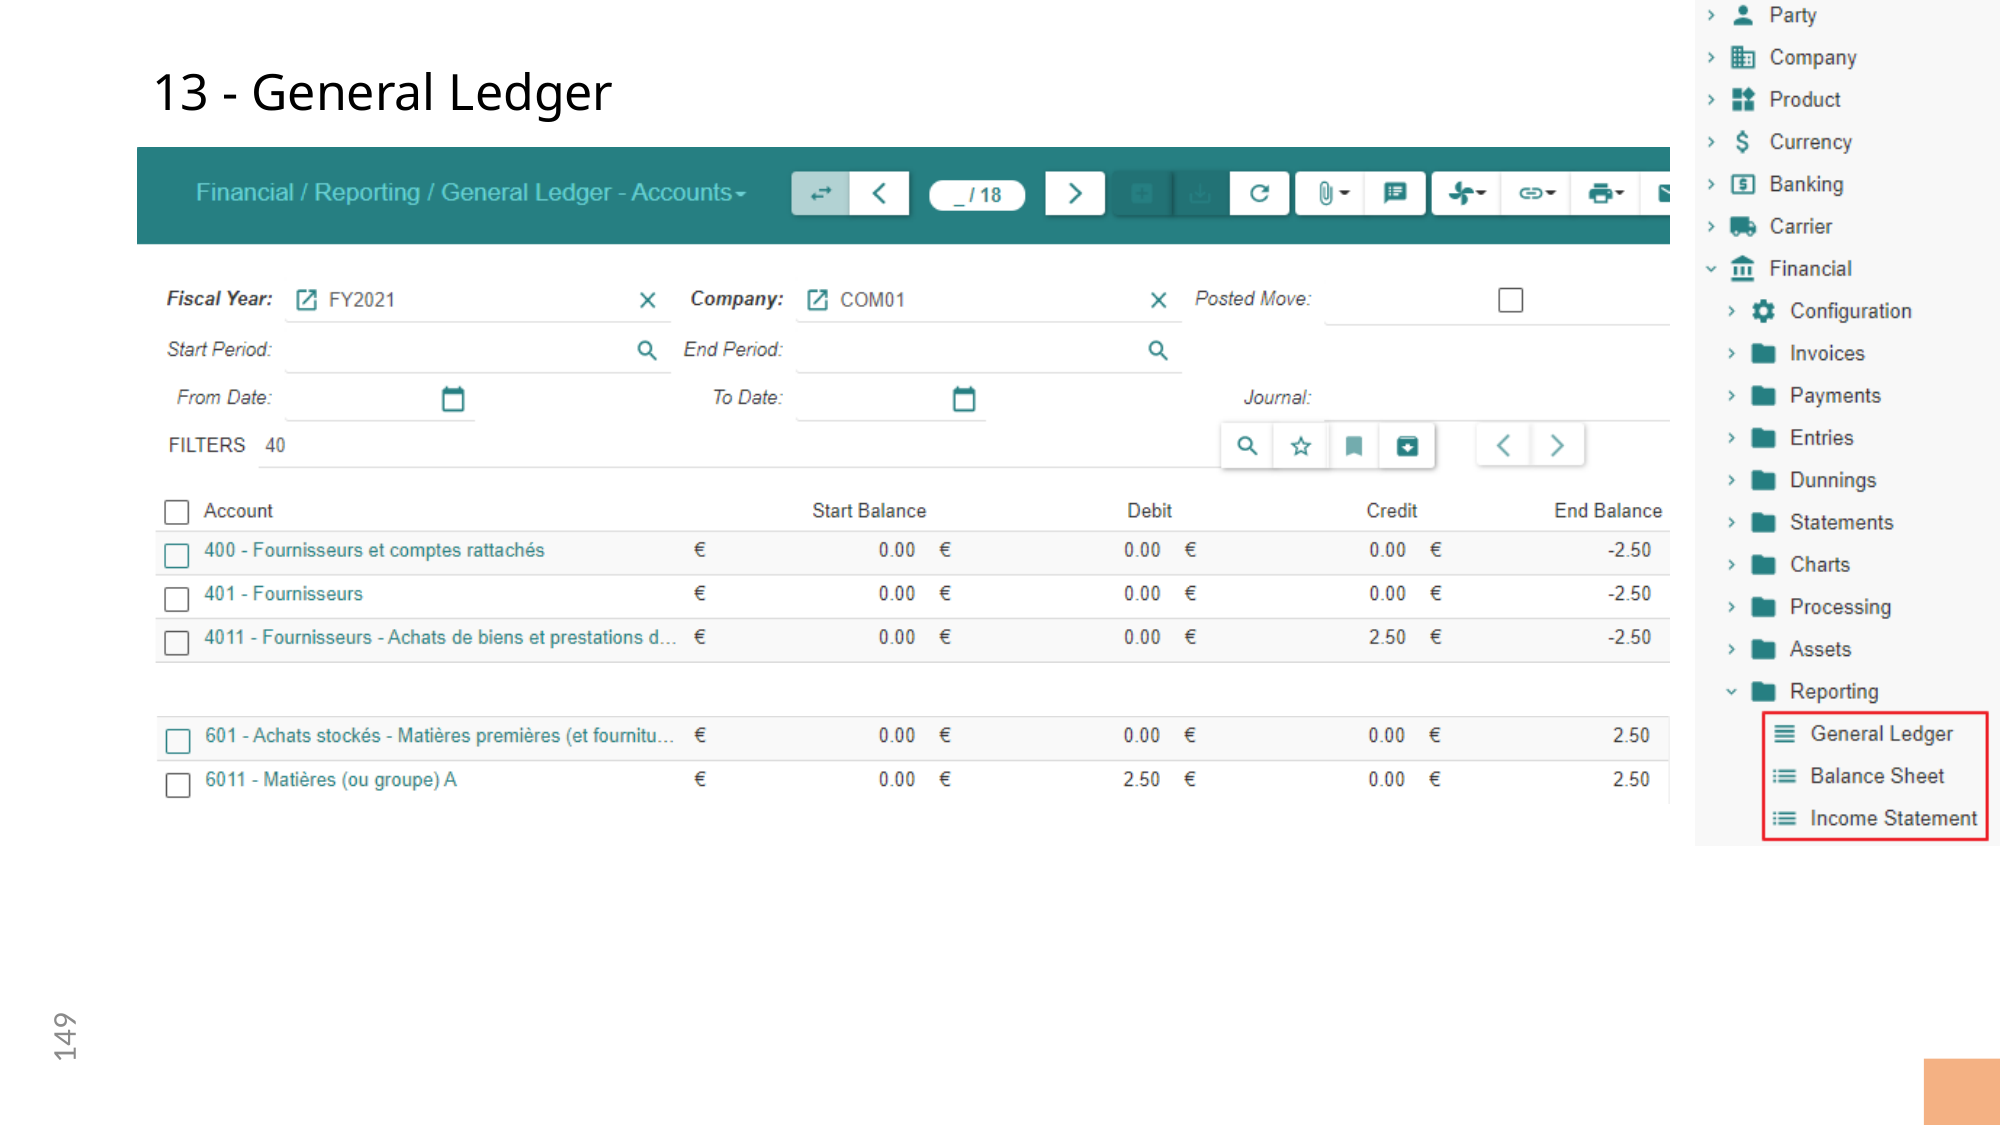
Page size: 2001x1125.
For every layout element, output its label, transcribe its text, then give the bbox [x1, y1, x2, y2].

picture [137, 716, 1670, 804]
text_box [1923, 1058, 2000, 1125]
title 13 - General Ledger [137, 59, 1695, 136]
slide_number 149 [32, 969, 93, 1108]
picture [1695, 0, 2000, 846]
picture [137, 147, 1670, 663]
